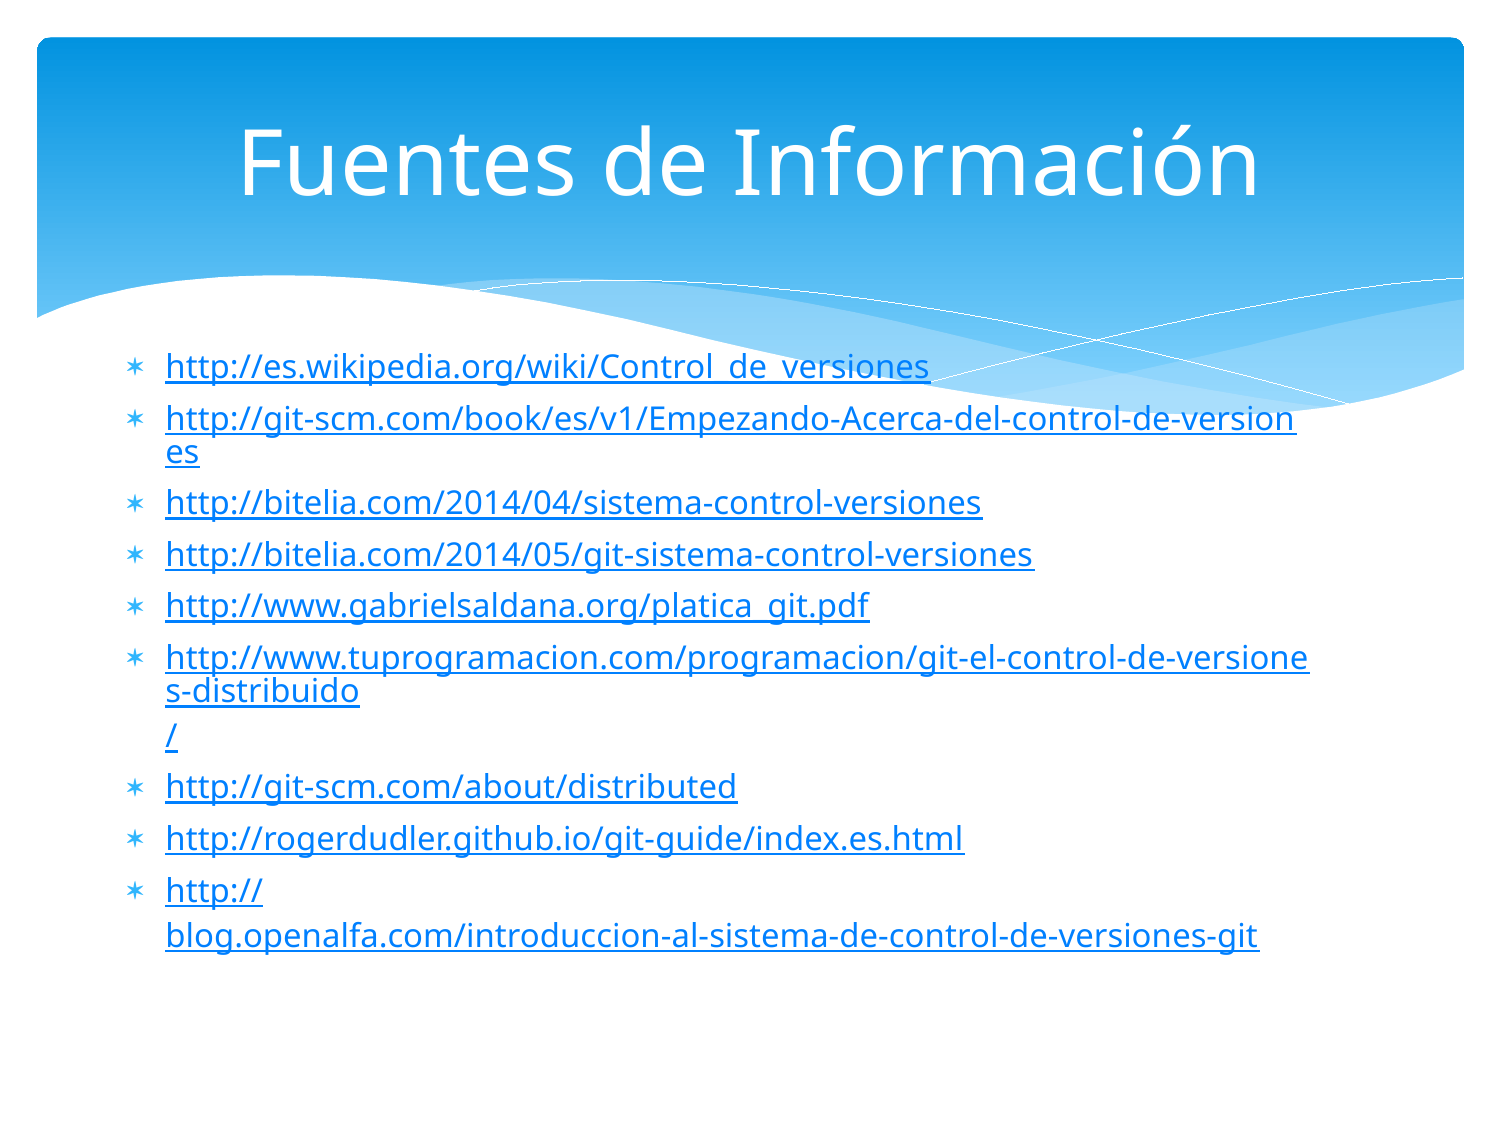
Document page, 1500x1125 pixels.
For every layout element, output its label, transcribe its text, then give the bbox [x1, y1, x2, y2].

title Fuentes de Información [75, 55, 1425, 261]
list http://es.wikipedia.org/wiki/Control_de_versiones http://git-scm.com/book/es/v1/Empezando-Acerca-del-control-de-versiones http://bitelia.com/2014/04/sistema-control-versiones http://bitelia.com/2014/05/git-sistema-control-versiones http://www.gabrielsaldana.org/platica_git.pdf http://www.tuprogramacion.com/programacion/git-el-control-de-versiones-distribuido/ http://git-scm.com/about/distributed http://rogerdudler.github.io/git-guide/index.es.html http://blog.openalfa.com/introduccion-al-sistema-de-control-de-versiones-git [112, 338, 1328, 905]
